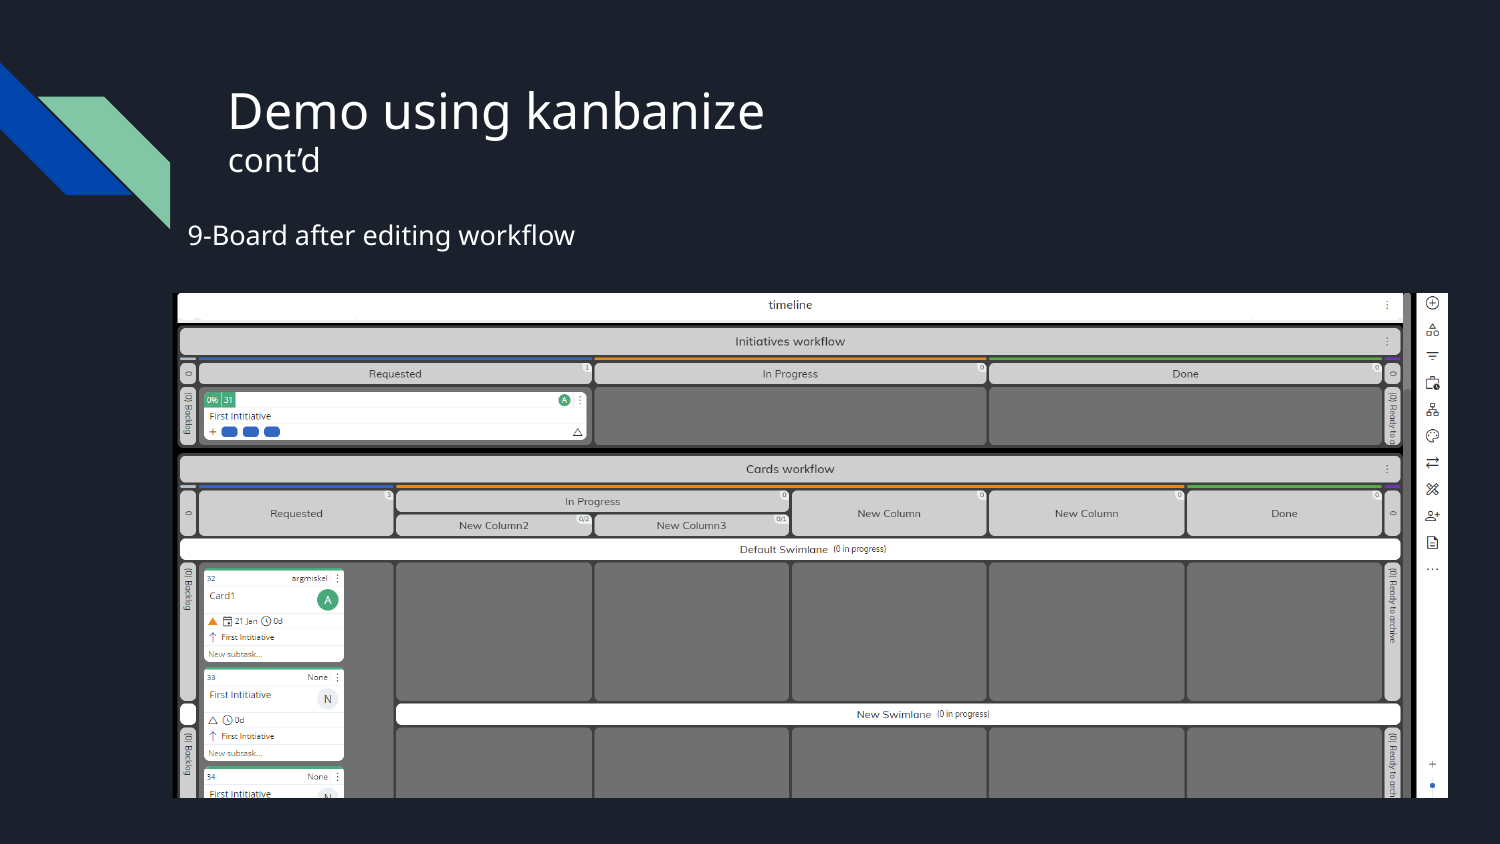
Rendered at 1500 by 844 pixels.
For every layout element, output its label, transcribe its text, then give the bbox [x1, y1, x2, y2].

picture [172, 293, 1449, 798]
title Demo using kanbanize cont’d [212, 64, 1368, 215]
list 9-Board after editing workflow [172, 198, 1328, 276]
